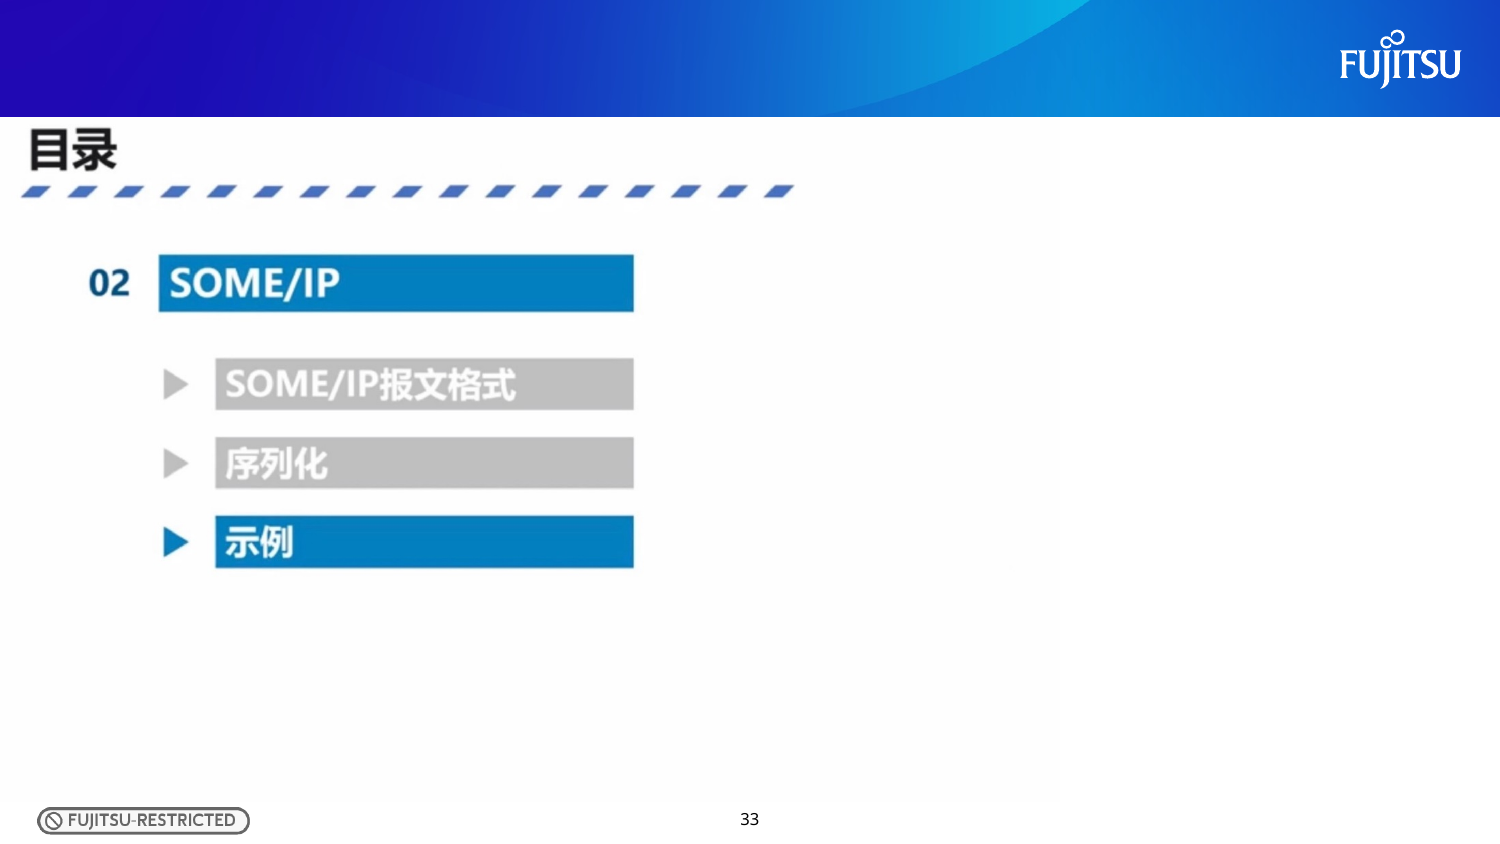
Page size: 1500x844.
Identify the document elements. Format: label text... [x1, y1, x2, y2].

picture [37, 807, 250, 835]
slide_number 33 [705, 810, 795, 831]
picture [0, 118, 1060, 802]
picture [0, 0, 1206, 117]
